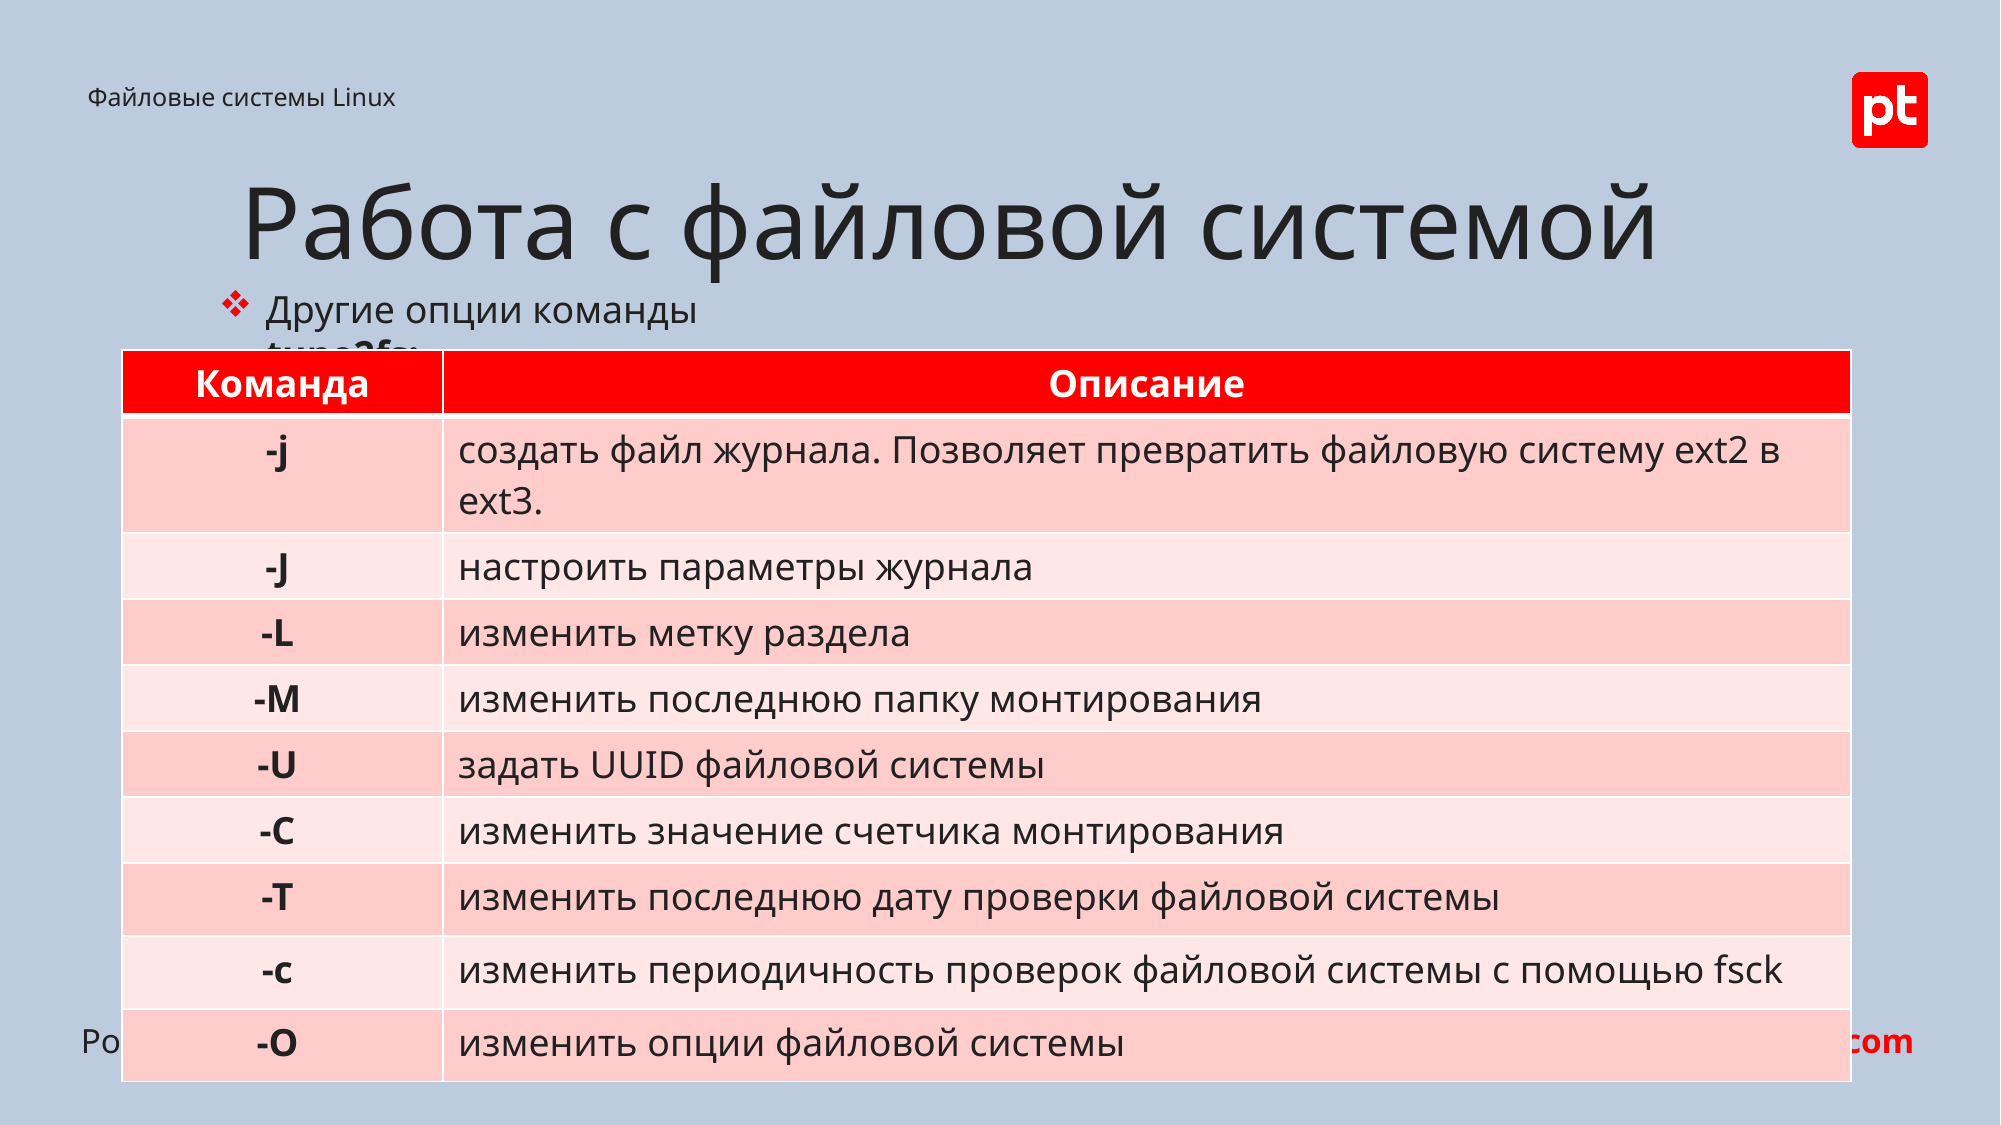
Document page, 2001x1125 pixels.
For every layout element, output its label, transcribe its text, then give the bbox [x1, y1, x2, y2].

table_cell изменить метку раздела [444, 600, 1850, 664]
table_cell -C [123, 798, 442, 862]
table_cell изменить последнюю дату проверки файловой системы [444, 864, 1850, 935]
table_cell изменить последнюю папку монтирования [444, 666, 1850, 730]
text_box Другие опции команды tune2fs: [204, 278, 850, 349]
table_cell -T [123, 864, 442, 935]
table_cell создать файл журнала. Позволяет превратить файловую систему ext2 в ext3. [444, 419, 1850, 532]
table_cell -M [123, 666, 442, 730]
table_cell -с [123, 937, 442, 1008]
table_cell -O [123, 1010, 442, 1081]
table_cell -J [123, 534, 442, 598]
table_cell -U [123, 732, 442, 796]
table_cell изменить значение счетчика монтирования [444, 798, 1850, 862]
picture [1852, 72, 1928, 148]
table_cell -j [123, 419, 442, 532]
table_cell задать UUID файловой системы [444, 732, 1850, 796]
list Файловые системы Linux [72, 74, 1623, 135]
table_cell -L [123, 600, 442, 664]
table_header Команда [123, 351, 442, 413]
table_cell изменить периодичность проверок файловой системы с помощью fsck [444, 937, 1850, 1008]
table_cell изменить опции файловой системы [444, 1010, 1850, 1081]
table_cell настроить параметры журнала [444, 534, 1850, 598]
table_header Описание [444, 351, 1850, 413]
text_box Работа с файловой системой [225, 134, 1807, 269]
